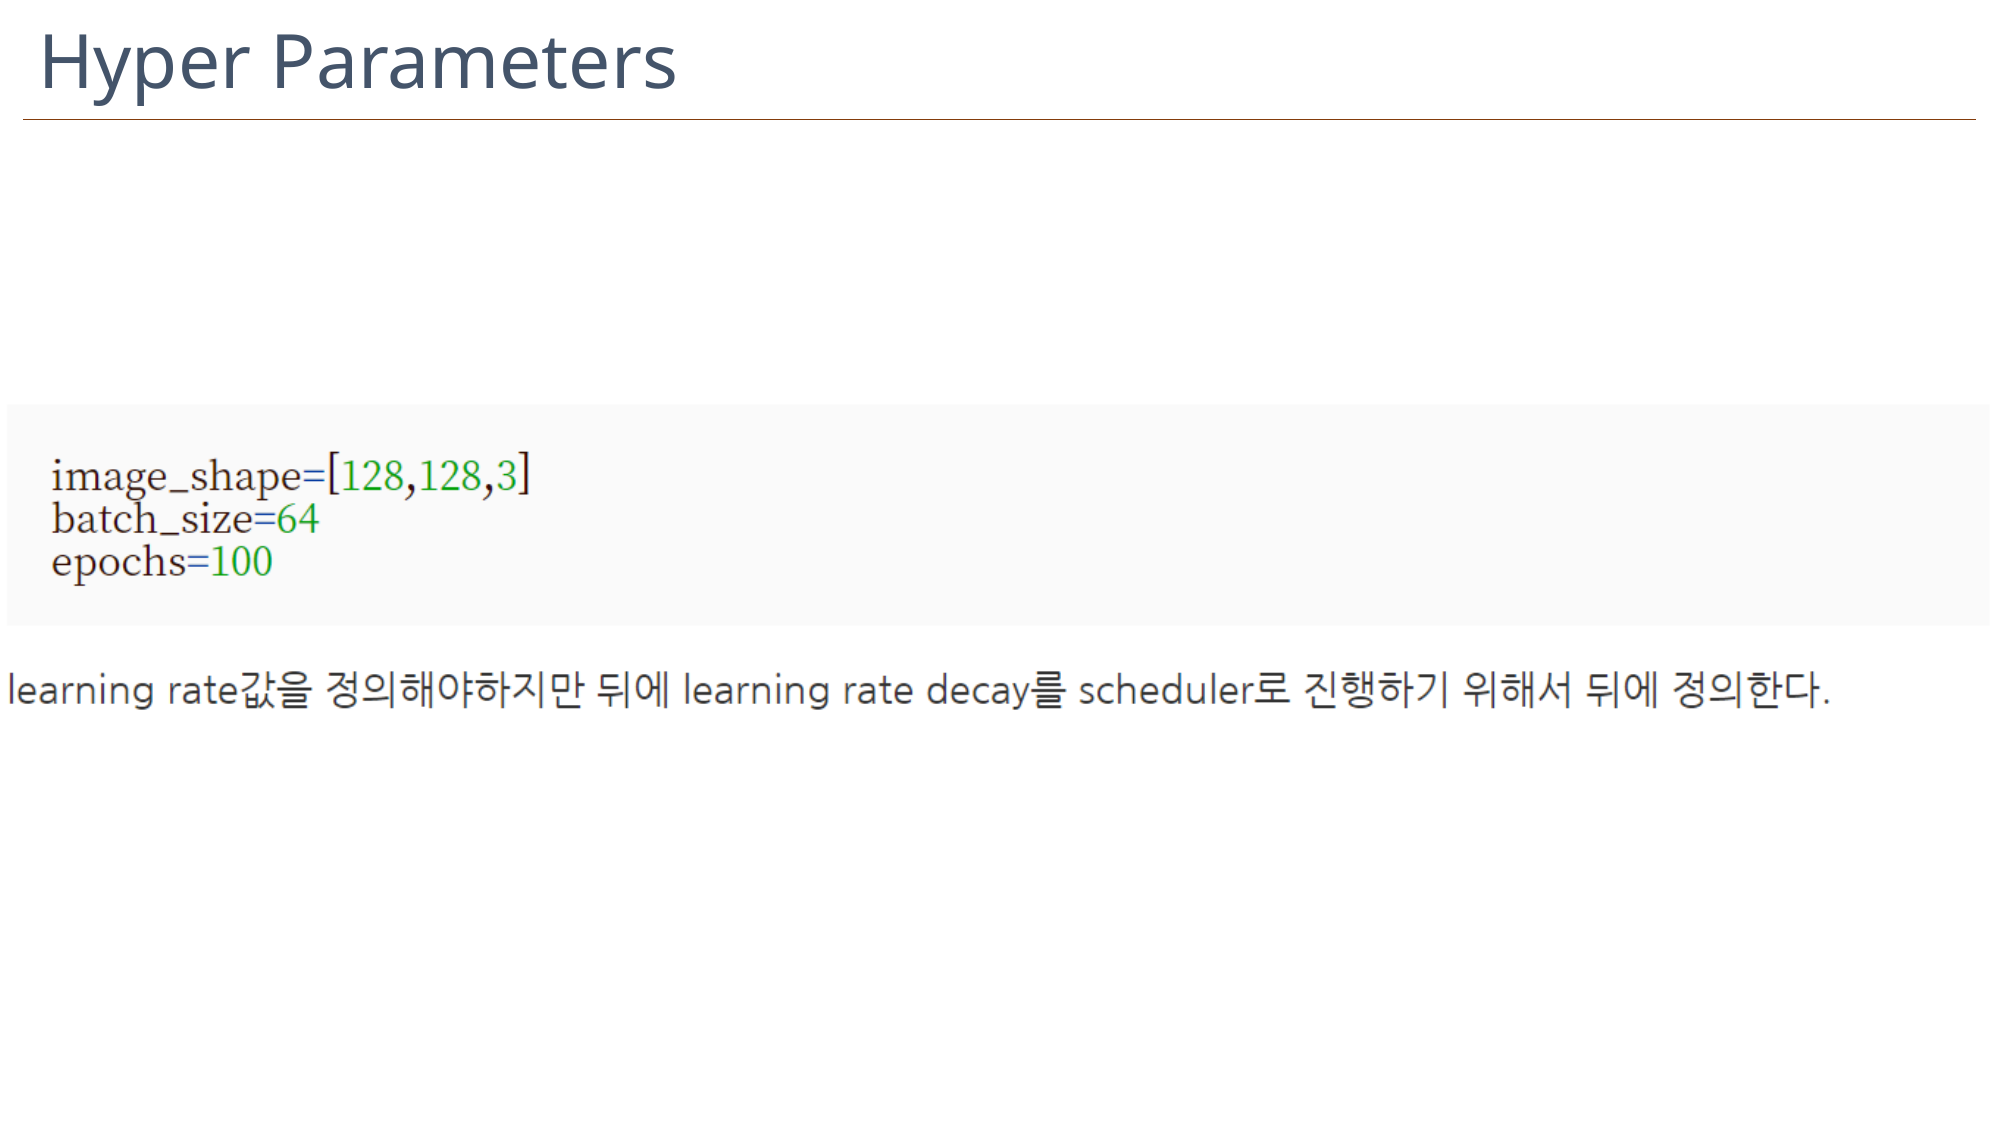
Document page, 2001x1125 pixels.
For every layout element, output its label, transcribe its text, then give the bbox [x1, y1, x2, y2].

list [0, 393, 2000, 732]
text_box Hyper Parameters [23, 6, 1280, 112]
